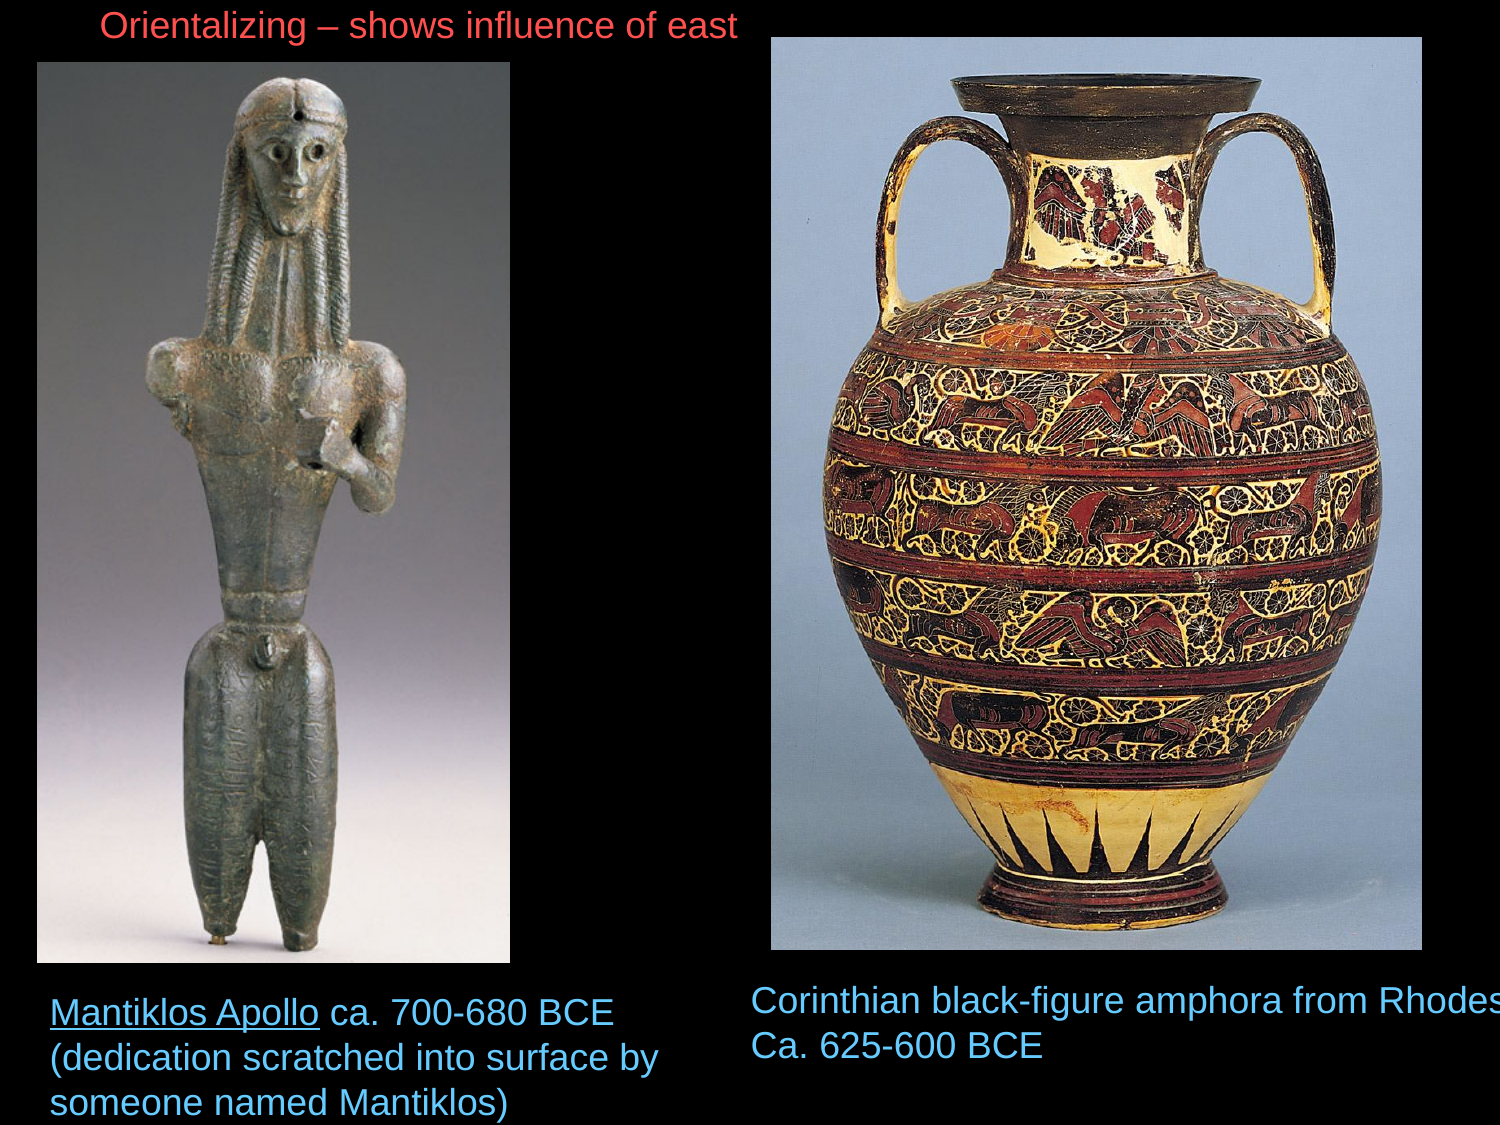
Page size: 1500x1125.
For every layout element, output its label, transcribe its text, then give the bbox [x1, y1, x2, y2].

picture [37, 62, 510, 963]
text_box Mantiklos Apollo ca. 700-680 BCE (dedication scratched into surface by someone named Mantiklos) [34, 980, 675, 1125]
text_box Corinthian black-figure amphora from Rhodes Ca. 625-600 BCE [735, 968, 1500, 1074]
text_box Orientalizing – shows influence of east [84, 0, 813, 54]
picture [771, 37, 1423, 951]
